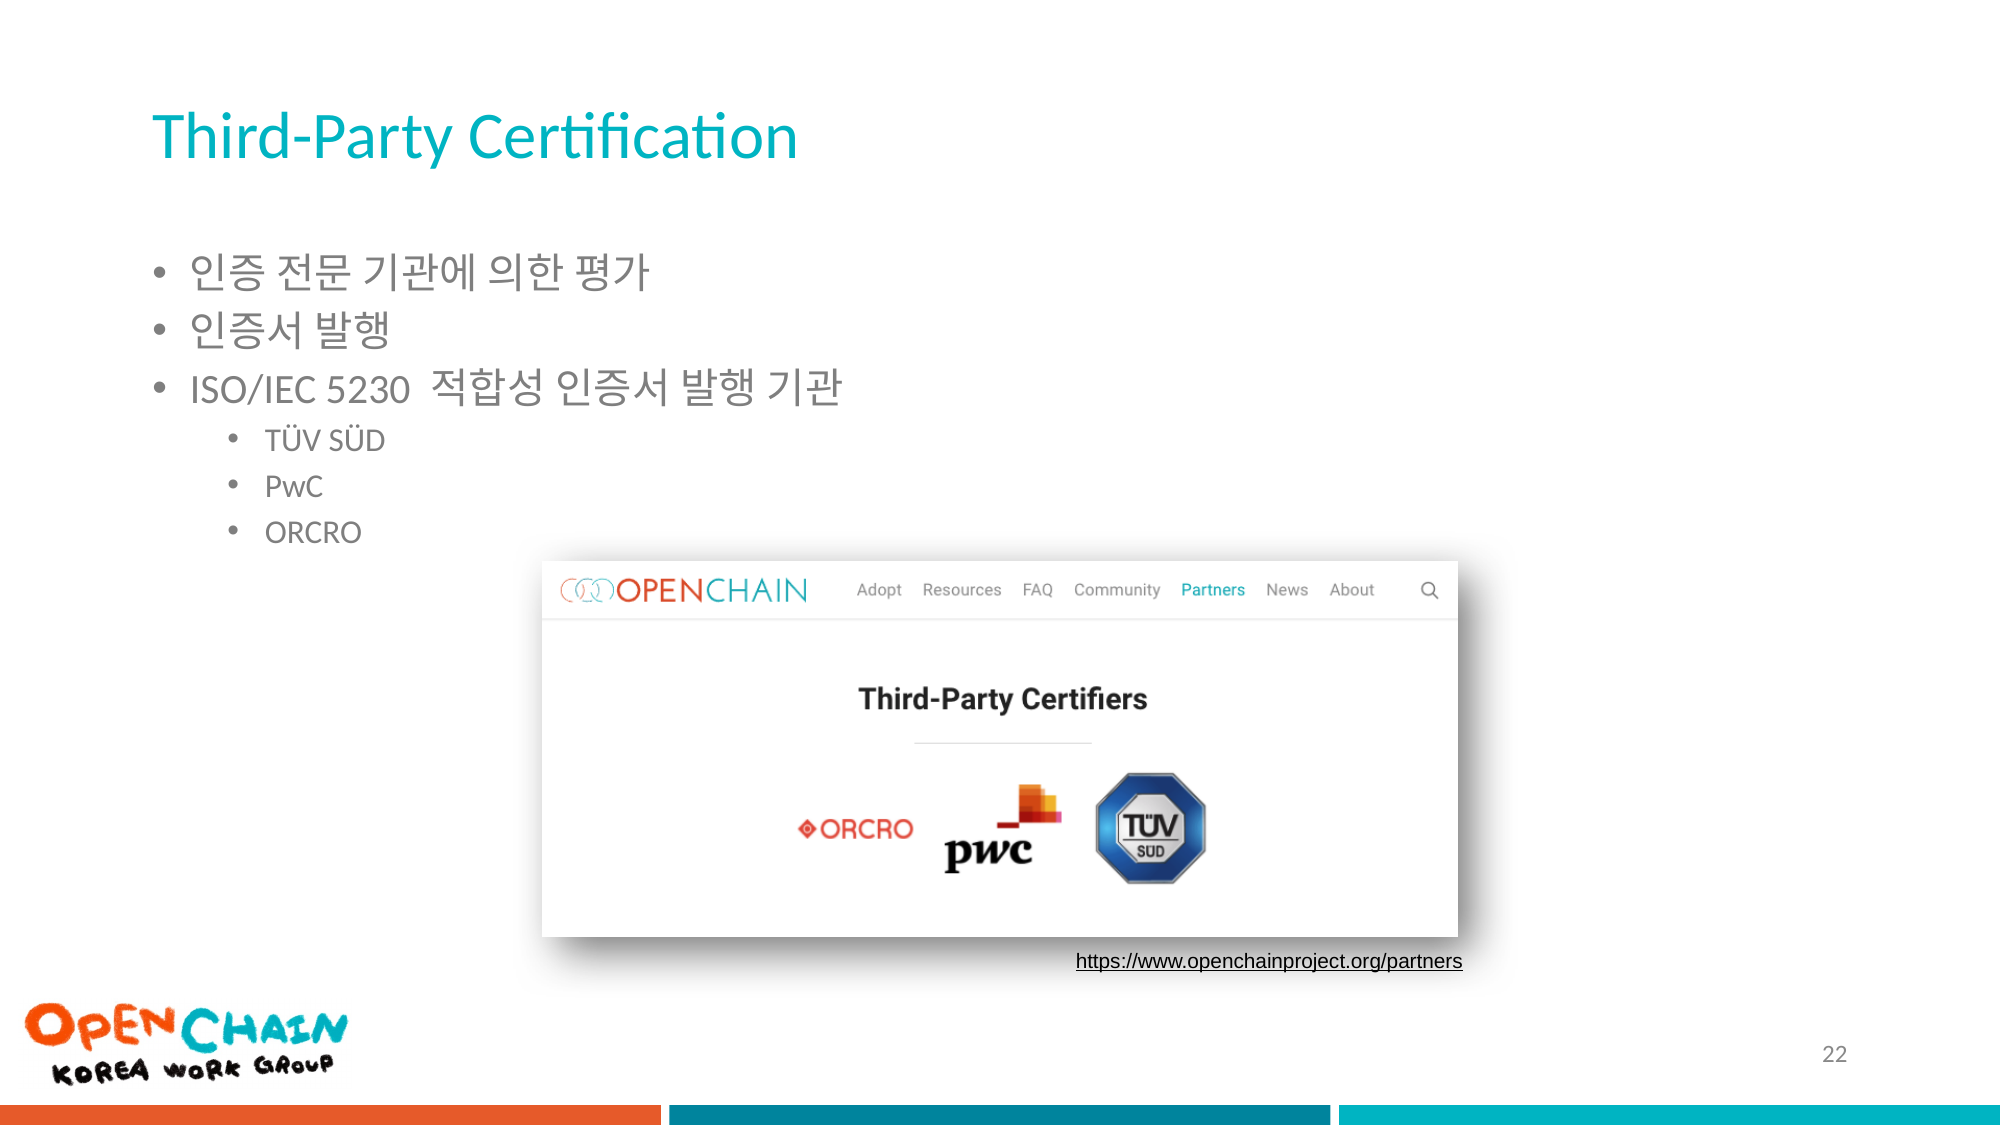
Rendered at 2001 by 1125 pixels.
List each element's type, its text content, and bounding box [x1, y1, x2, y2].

title Third-Party Certification [137, 59, 1863, 216]
slide_number 22 [1648, 1022, 1863, 1083]
picture [18, 998, 352, 1089]
text_box https://www.openchainproject.org/partners [1061, 939, 1484, 980]
picture [542, 561, 1458, 937]
list 인증 전문 기관에 의한 평가 인증서 발행 ISO/IEC 5230 적합성 인증서 발행 기관 TÜV SÜD PwC ORCRO [137, 232, 1863, 928]
